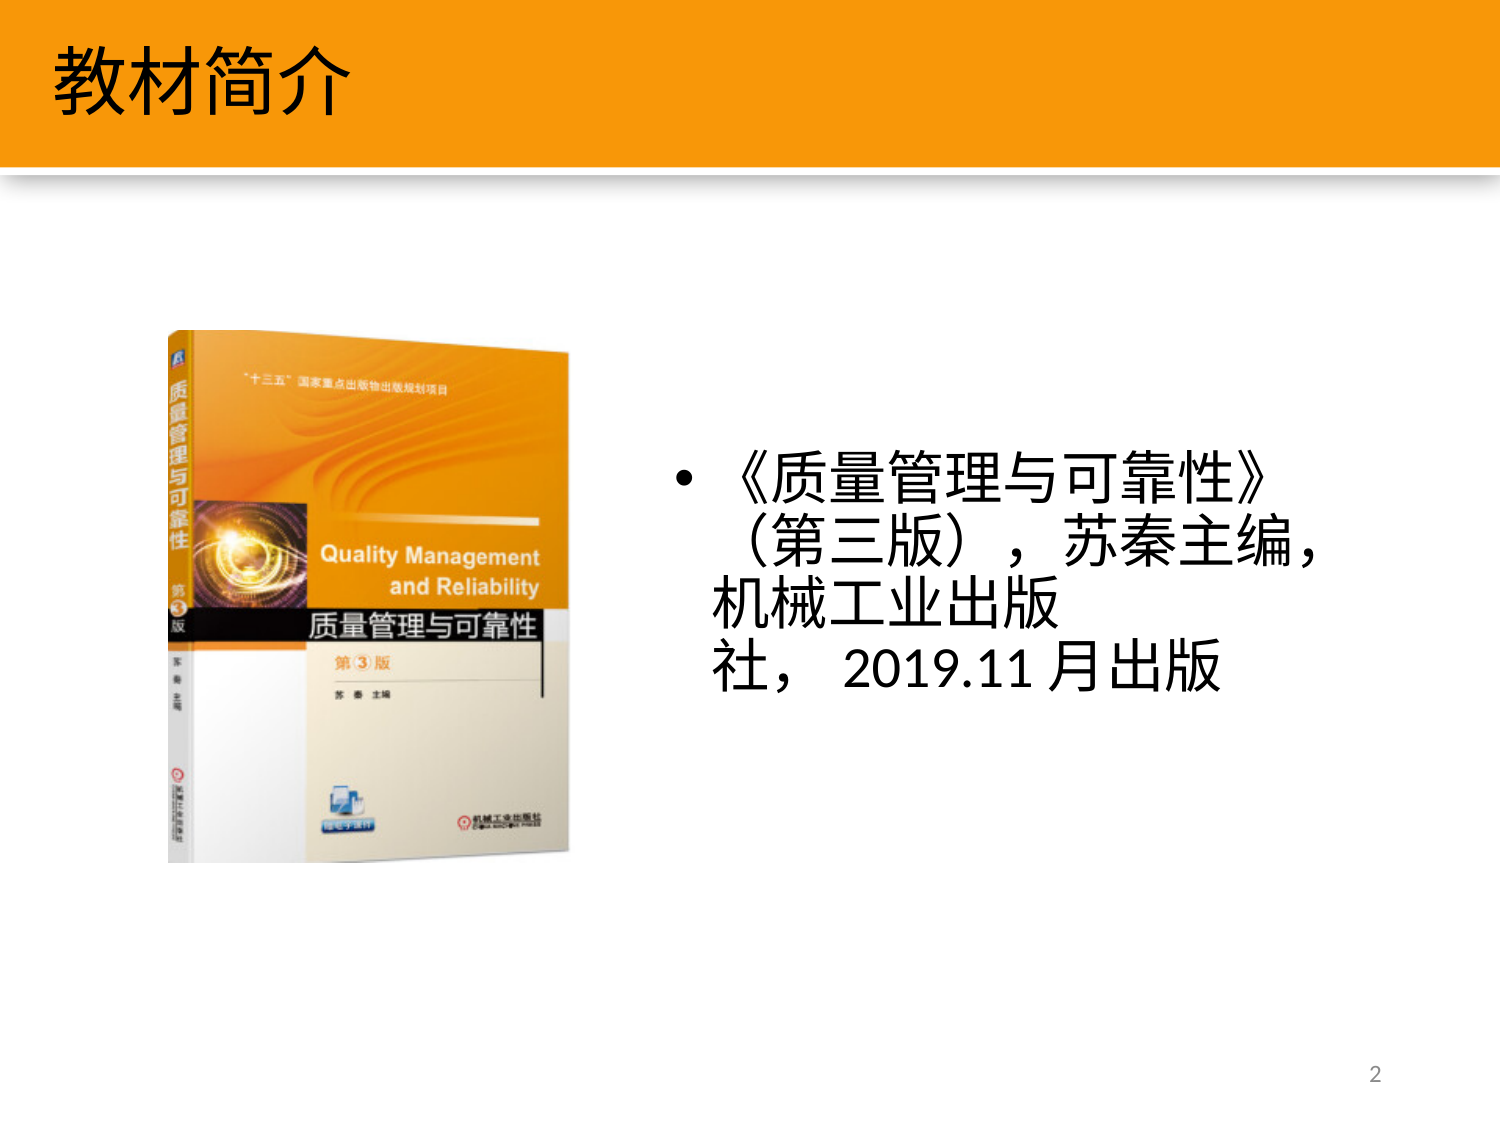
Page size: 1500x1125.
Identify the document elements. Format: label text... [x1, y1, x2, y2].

list 《质量管理与可靠性》（第三版），苏秦主编，机械工业出版社，2019.11月出版 [659, 441, 1397, 832]
slide_number 2 [1059, 1042, 1397, 1103]
picture [168, 330, 575, 863]
title 教材简介 [37, 14, 1332, 157]
